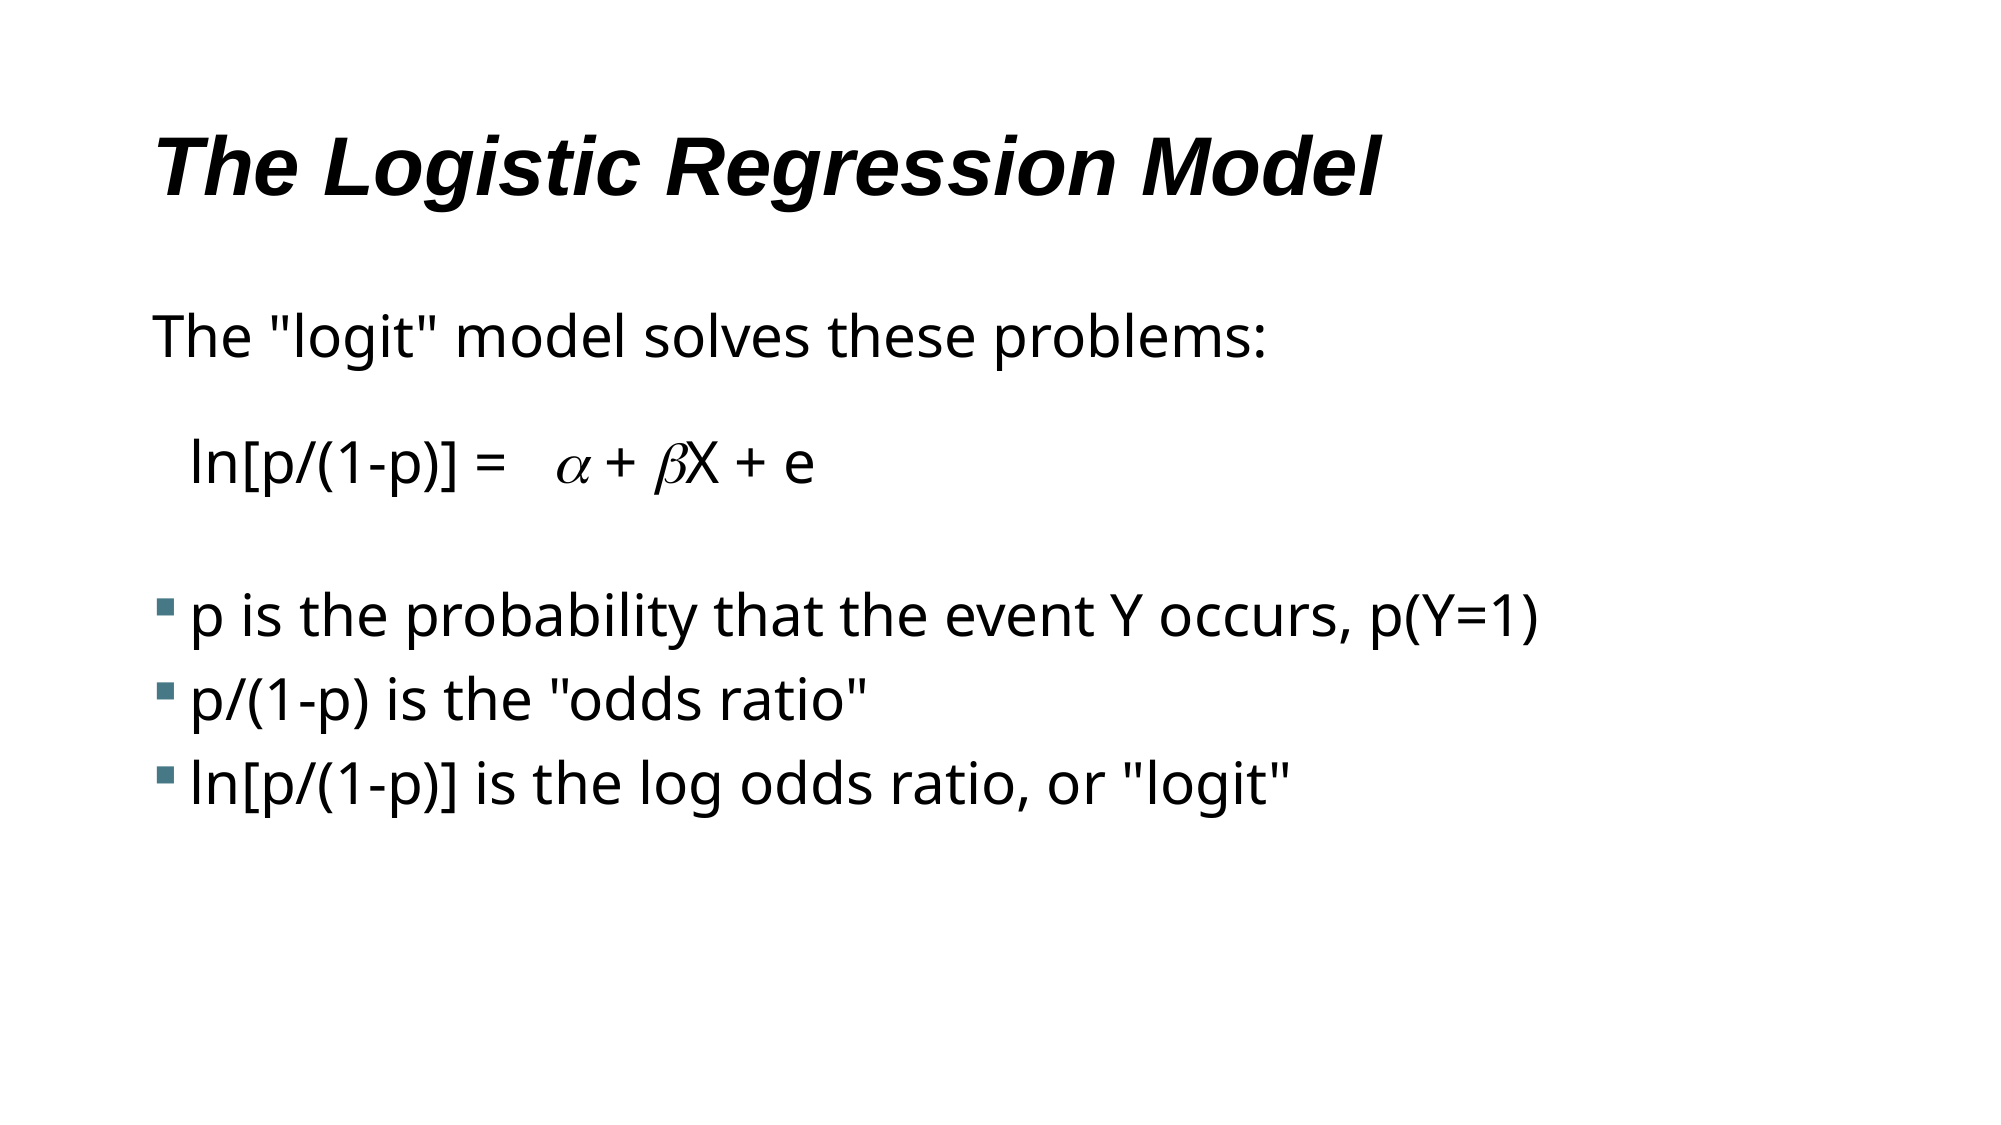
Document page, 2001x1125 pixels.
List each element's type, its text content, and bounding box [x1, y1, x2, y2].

title The Logistic Regression Model [137, 59, 1863, 278]
list The "logit" model solves these problems: ln[p/(1-p)] =  + X + e p is the probability that the event Y occurs, p(Y=1) p/(1-p) is the "odds ratio" ln[p/(1-p)] is the log odds ratio, or "logit" [137, 299, 1863, 1014]
